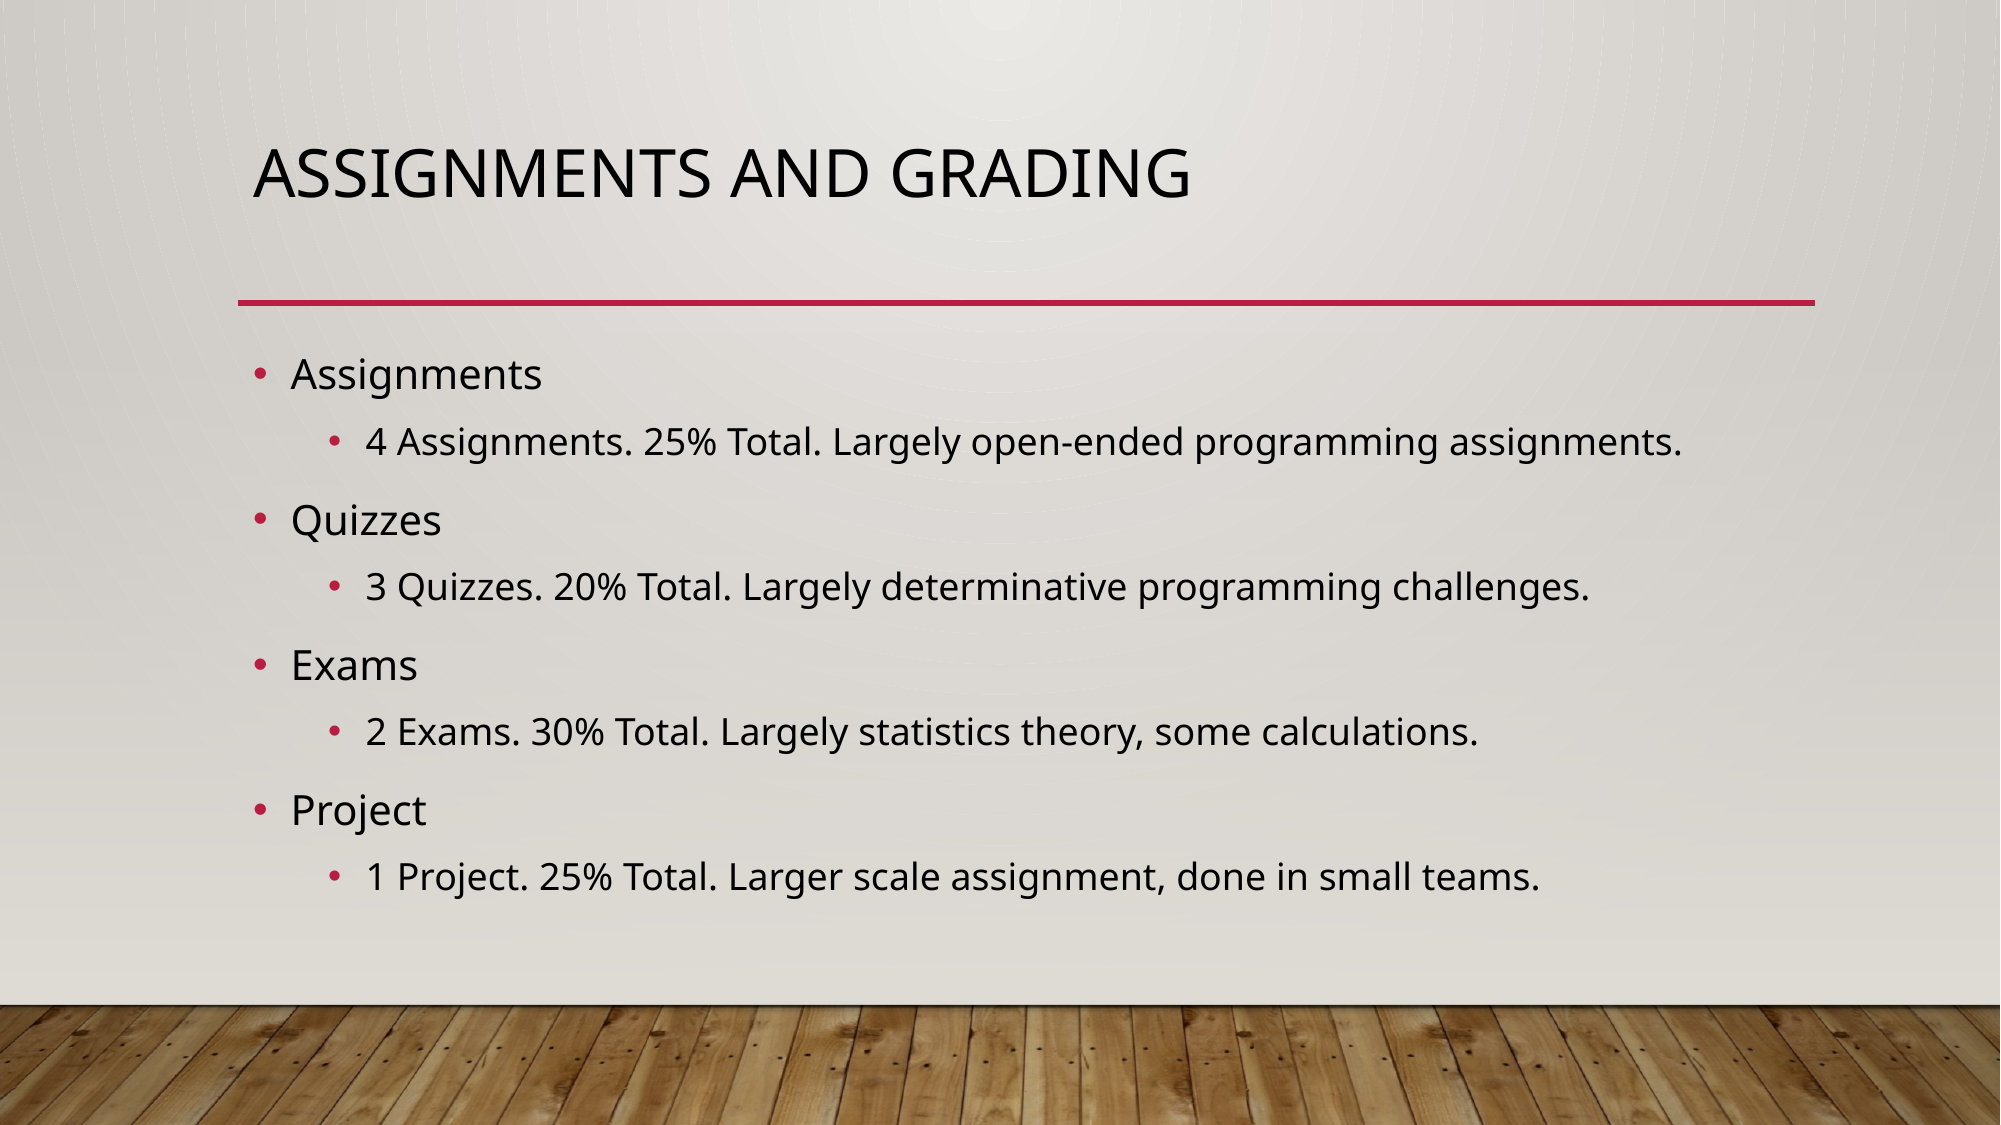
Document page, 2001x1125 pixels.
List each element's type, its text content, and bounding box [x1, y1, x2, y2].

title Assignments and Grading [238, 131, 1814, 305]
picture [0, 1005, 2000, 1125]
list Assignments 4 Assignments. 25% Total. Largely open-ended programming assignments. Quizzes 3 Quizzes. 20% Total. Largely determinative programming challenges. Exams 2 Exams. 30% Total. Largely statistics theory, some calculations. Project 1 Project. 25% Total. Larger scale assignment, done in small teams. [238, 330, 1814, 993]
